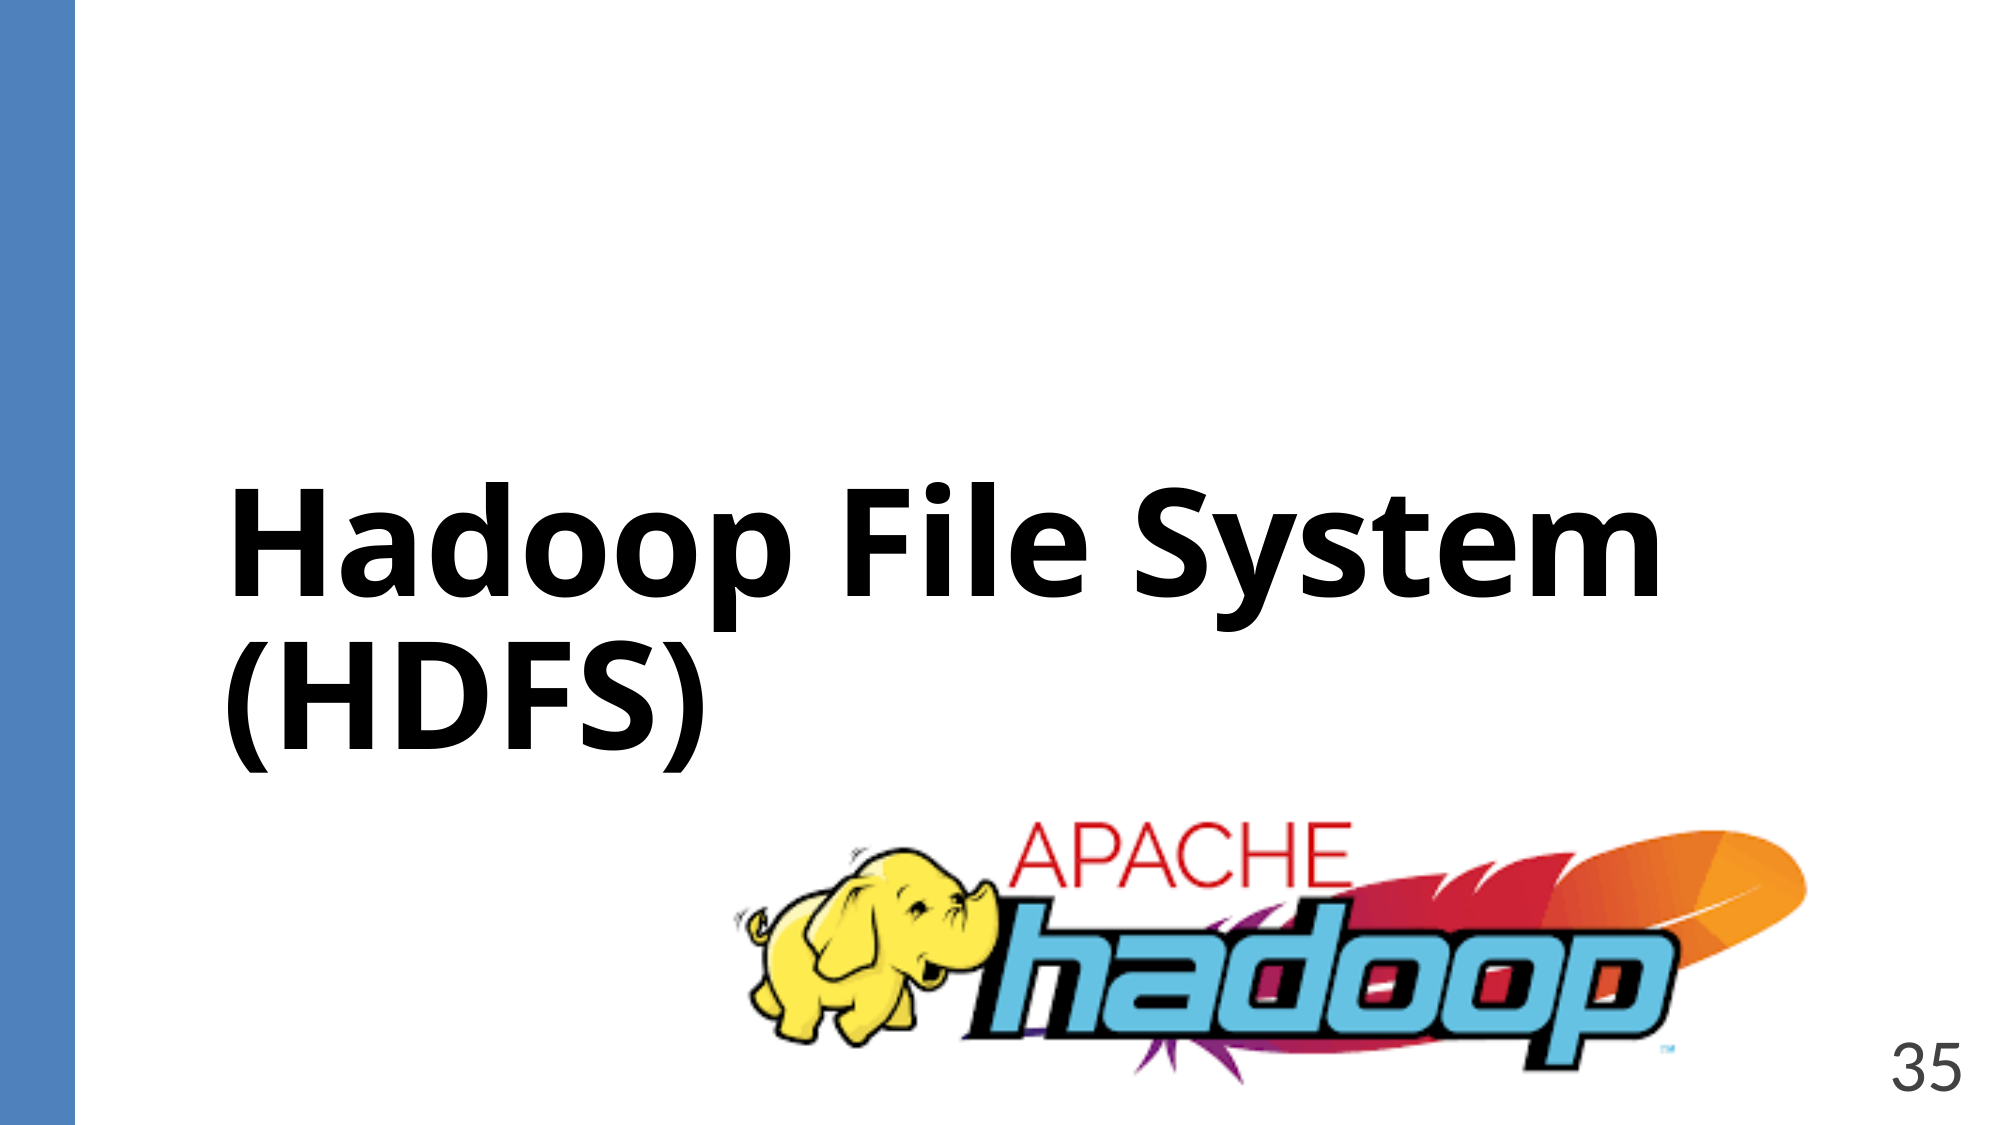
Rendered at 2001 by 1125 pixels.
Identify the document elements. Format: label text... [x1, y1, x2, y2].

picture [698, 778, 1853, 1125]
slide_number 35 [1860, 1012, 2000, 1110]
title Hadoop File System (HDFS) [206, 124, 1752, 788]
